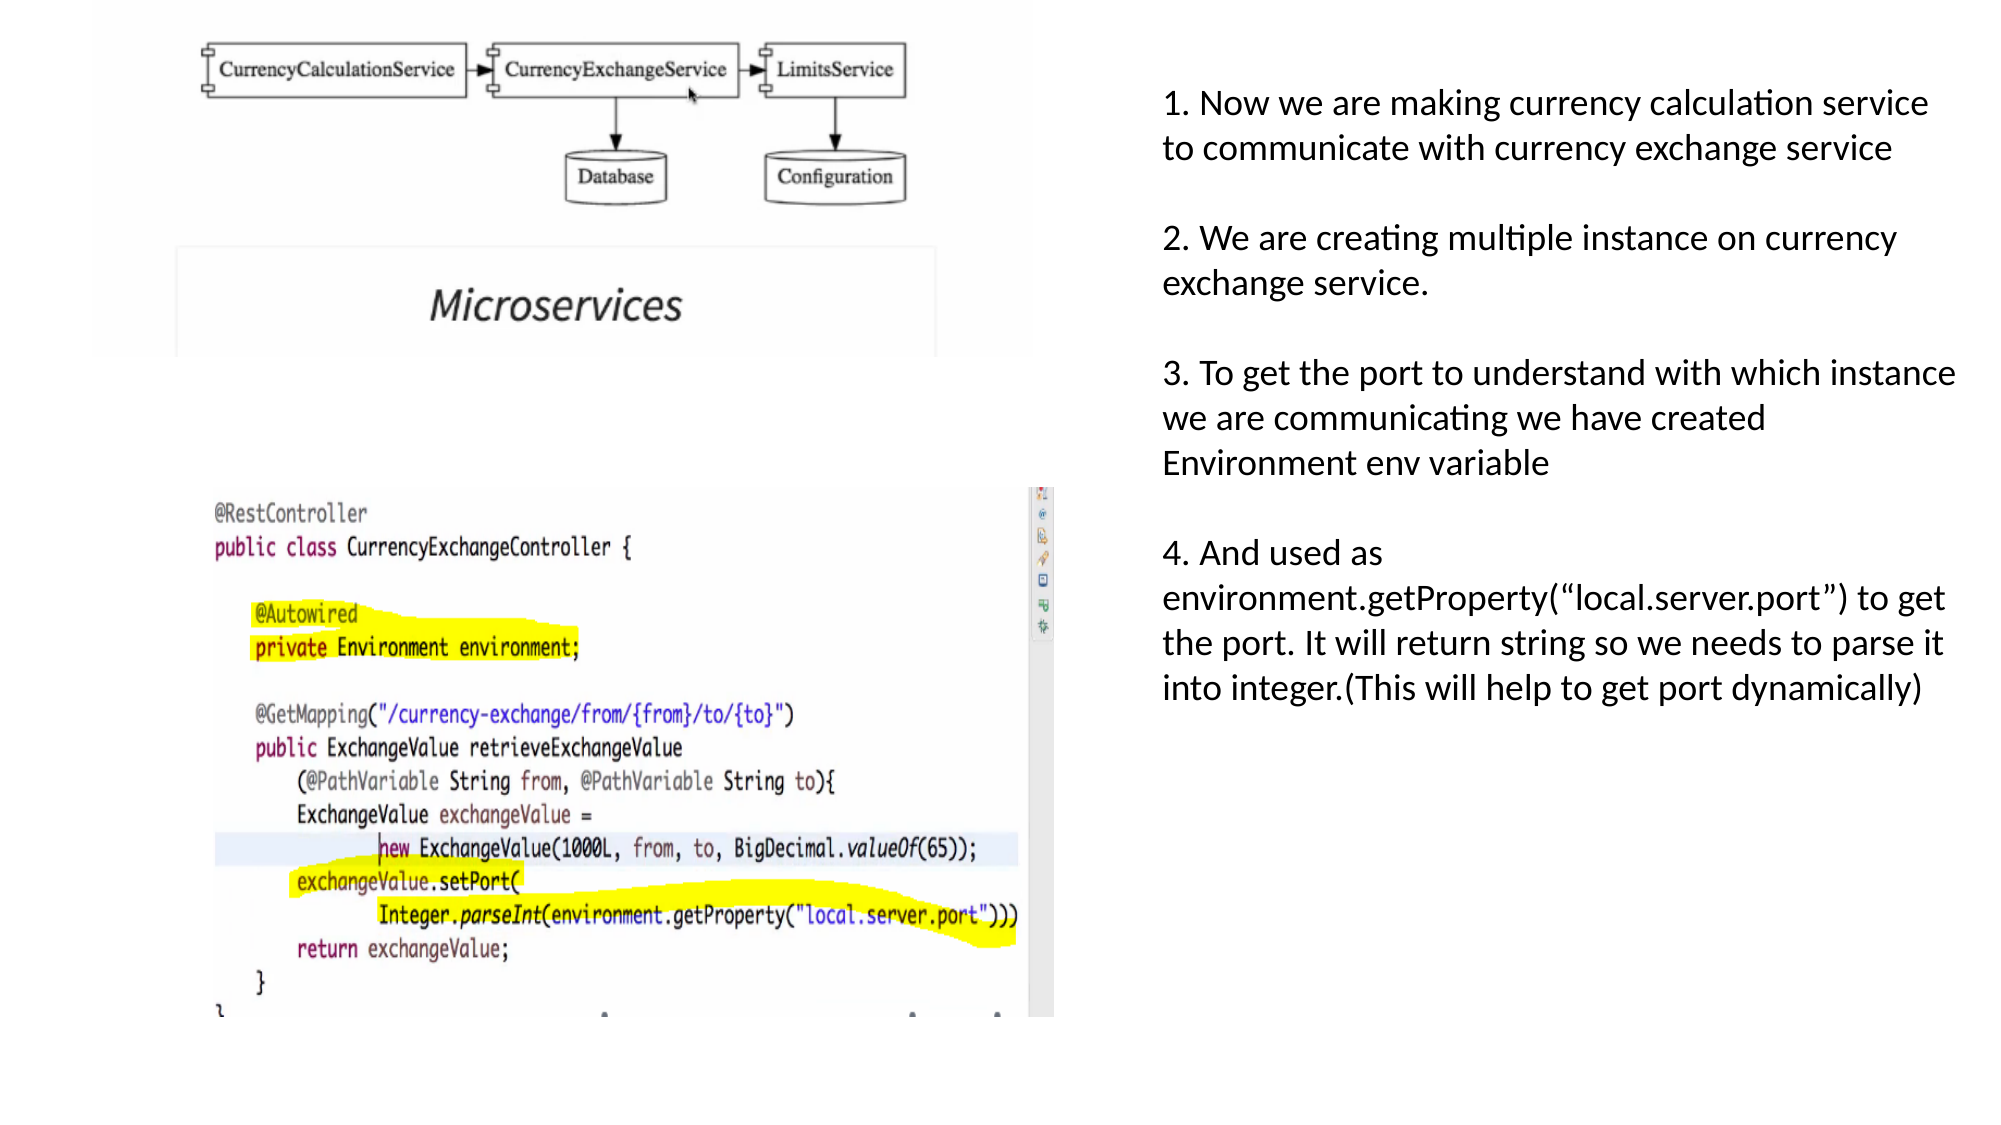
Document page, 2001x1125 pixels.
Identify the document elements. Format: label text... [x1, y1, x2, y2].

picture [213, 487, 1054, 1018]
text_box 1. Now we are making currency calculation service to communicate with currency exchange service 2. We are creating multiple instance on currency exchange service. 3. To get the port to understand with which instance we are communicating we have created Environment env variable 4. And used as environment.getProperty(“local.server.port”) to get the port. It will return string so we needs to parse it into integer.(This will help to get port dynamically) [1147, 70, 1981, 806]
picture [92, 0, 1033, 357]
